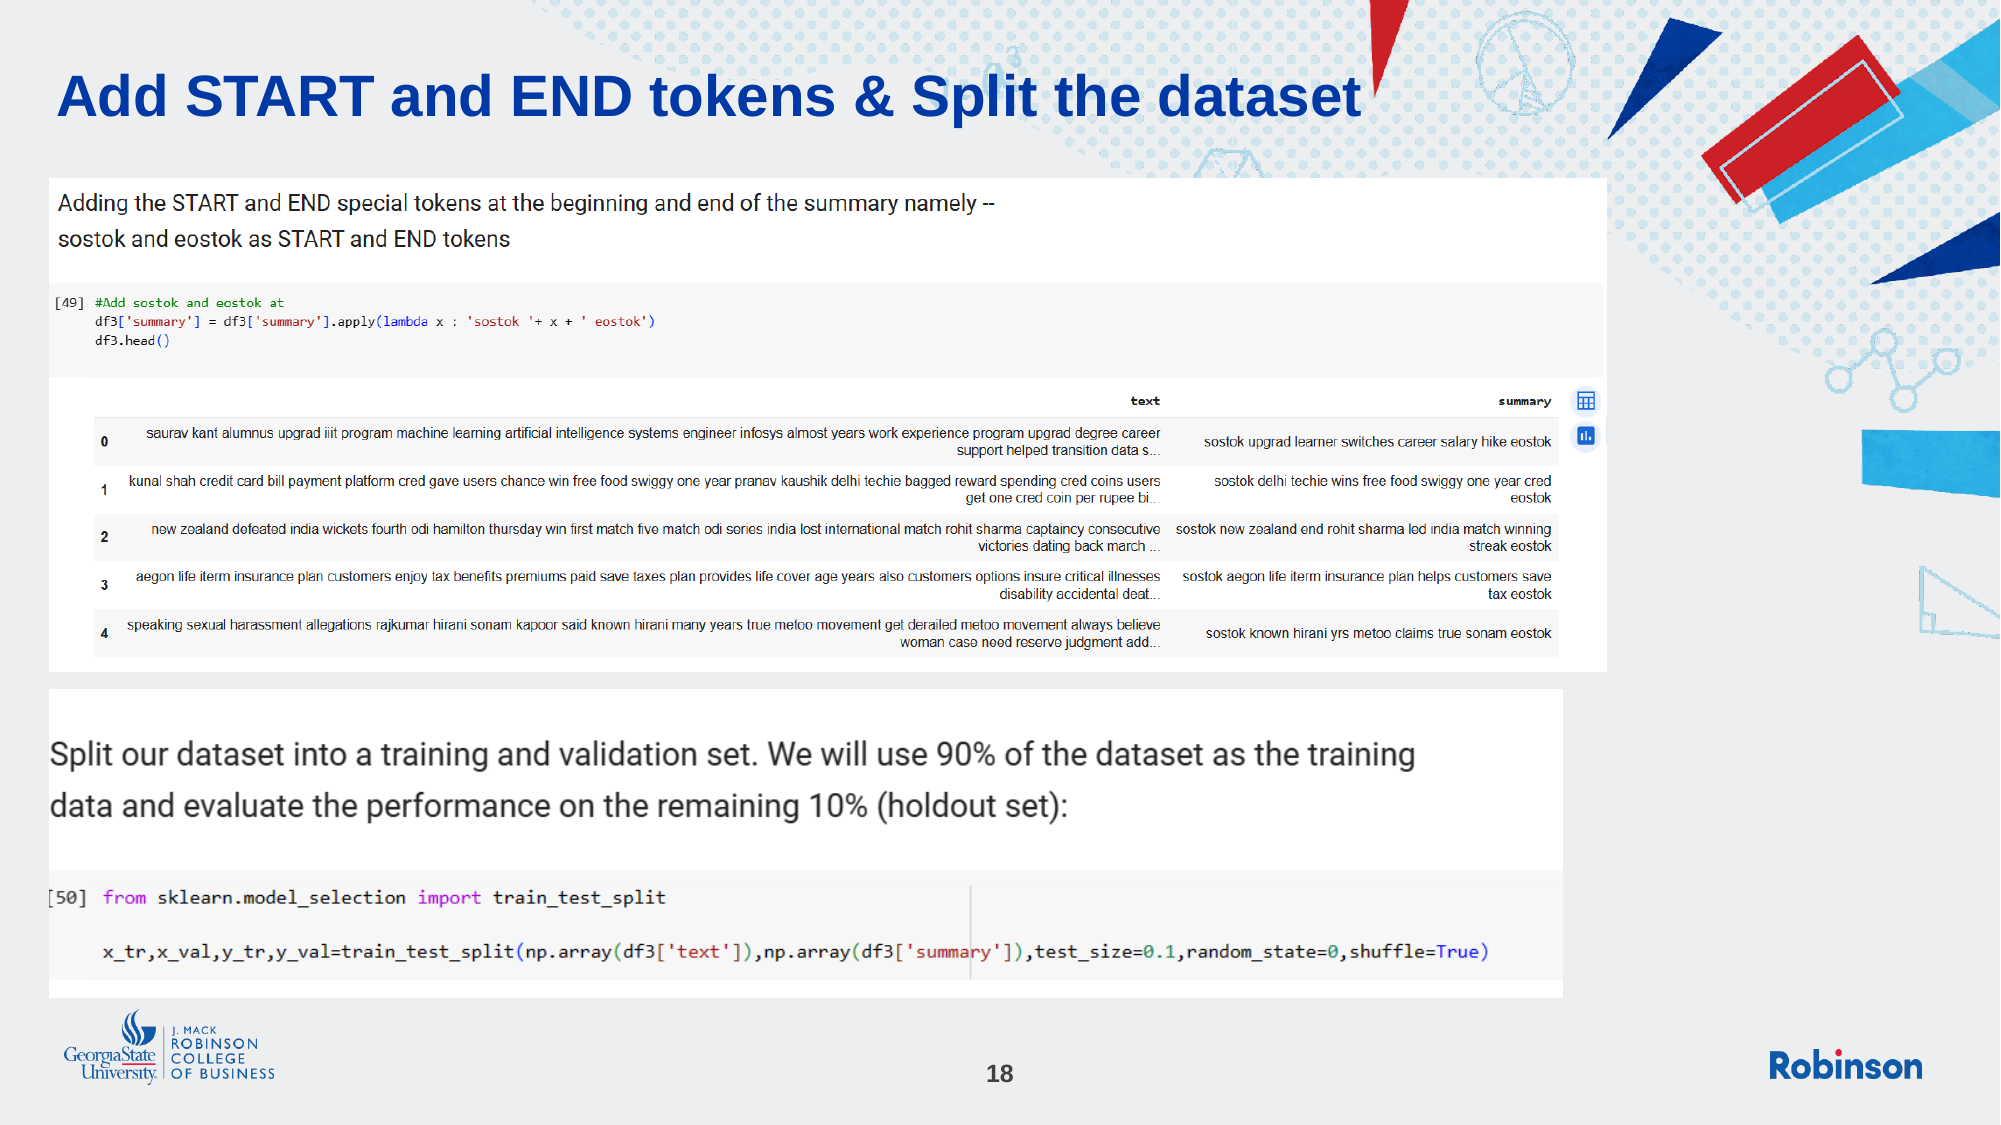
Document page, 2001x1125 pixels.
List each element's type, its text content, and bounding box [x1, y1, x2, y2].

picture [0, 0, 2000, 1125]
title Add START and END tokens & Split the dataset [56, 0, 1931, 130]
slide_number ‹#› [774, 1042, 1225, 1103]
